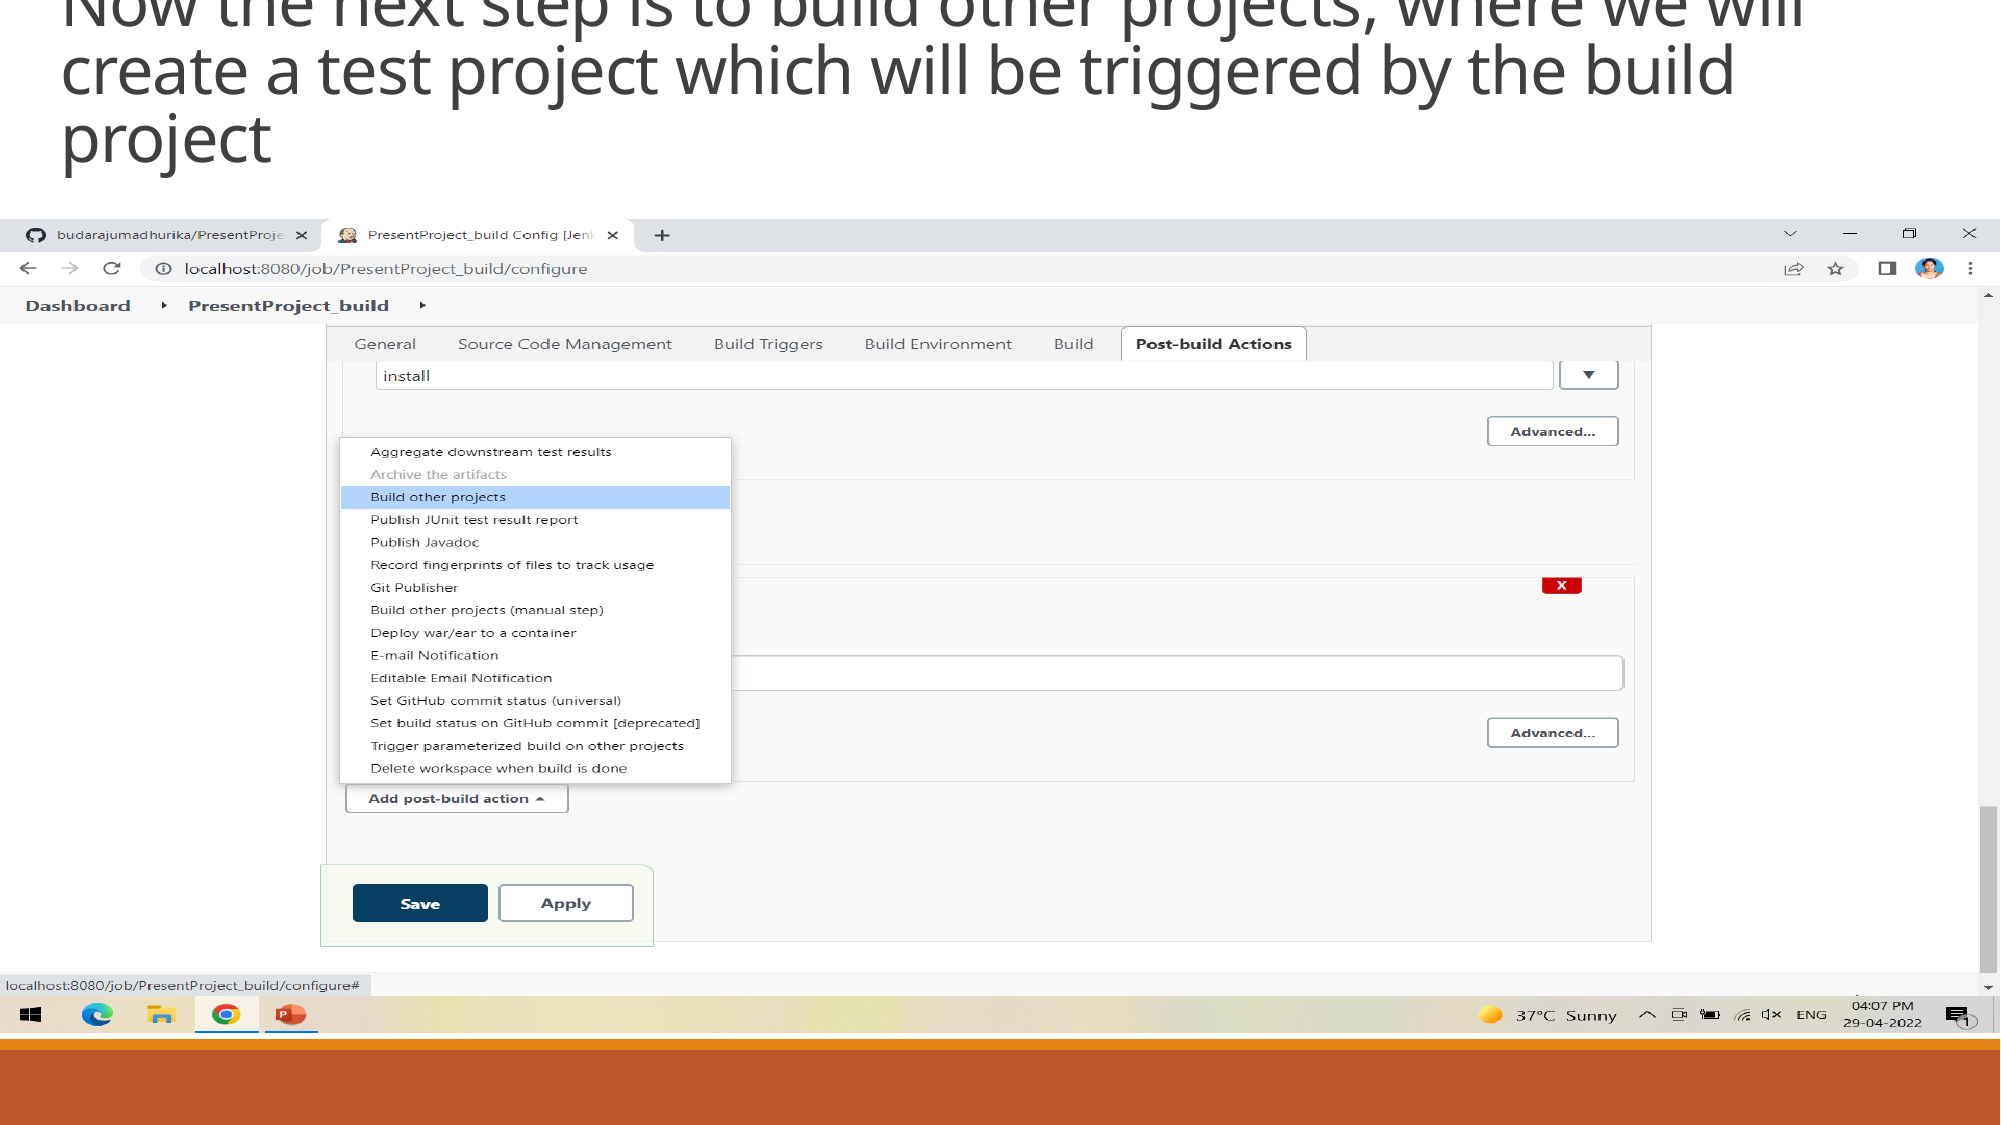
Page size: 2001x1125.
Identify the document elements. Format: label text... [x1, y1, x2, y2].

title Now the next step is to build other projects, where we will create a test project which will be triggered by the build project [45, 47, 1961, 184]
picture [0, 219, 2000, 1033]
